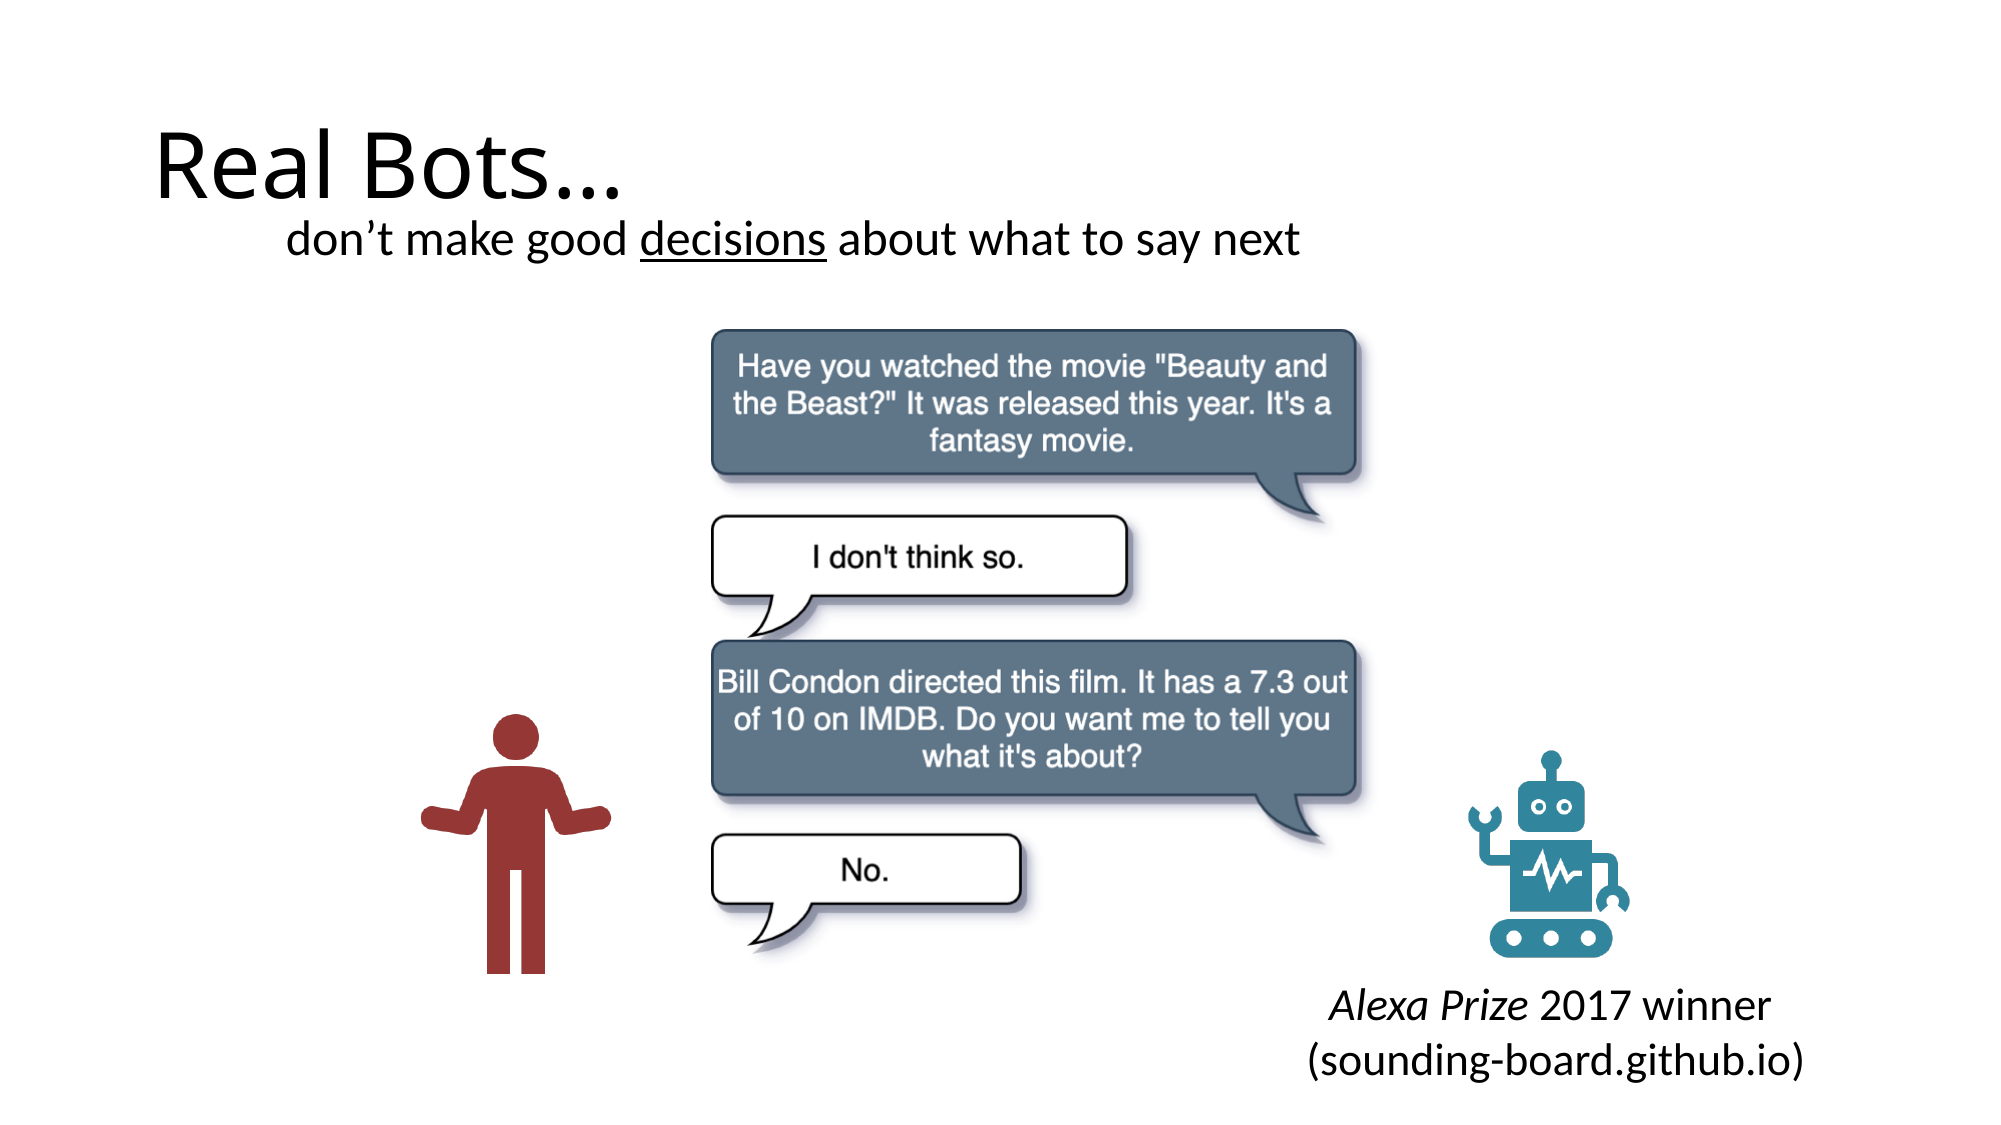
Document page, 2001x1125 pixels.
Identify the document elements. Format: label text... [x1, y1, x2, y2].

picture [1428, 735, 1674, 980]
list don’t make good decisions about what to say next [270, 205, 2000, 450]
picture [711, 329, 1391, 982]
text_box Alexa Prize 2017 winner (sounding-board.github.io) [1281, 967, 1821, 1092]
picture [377, 705, 654, 982]
title Real Bots… [137, 59, 1863, 278]
